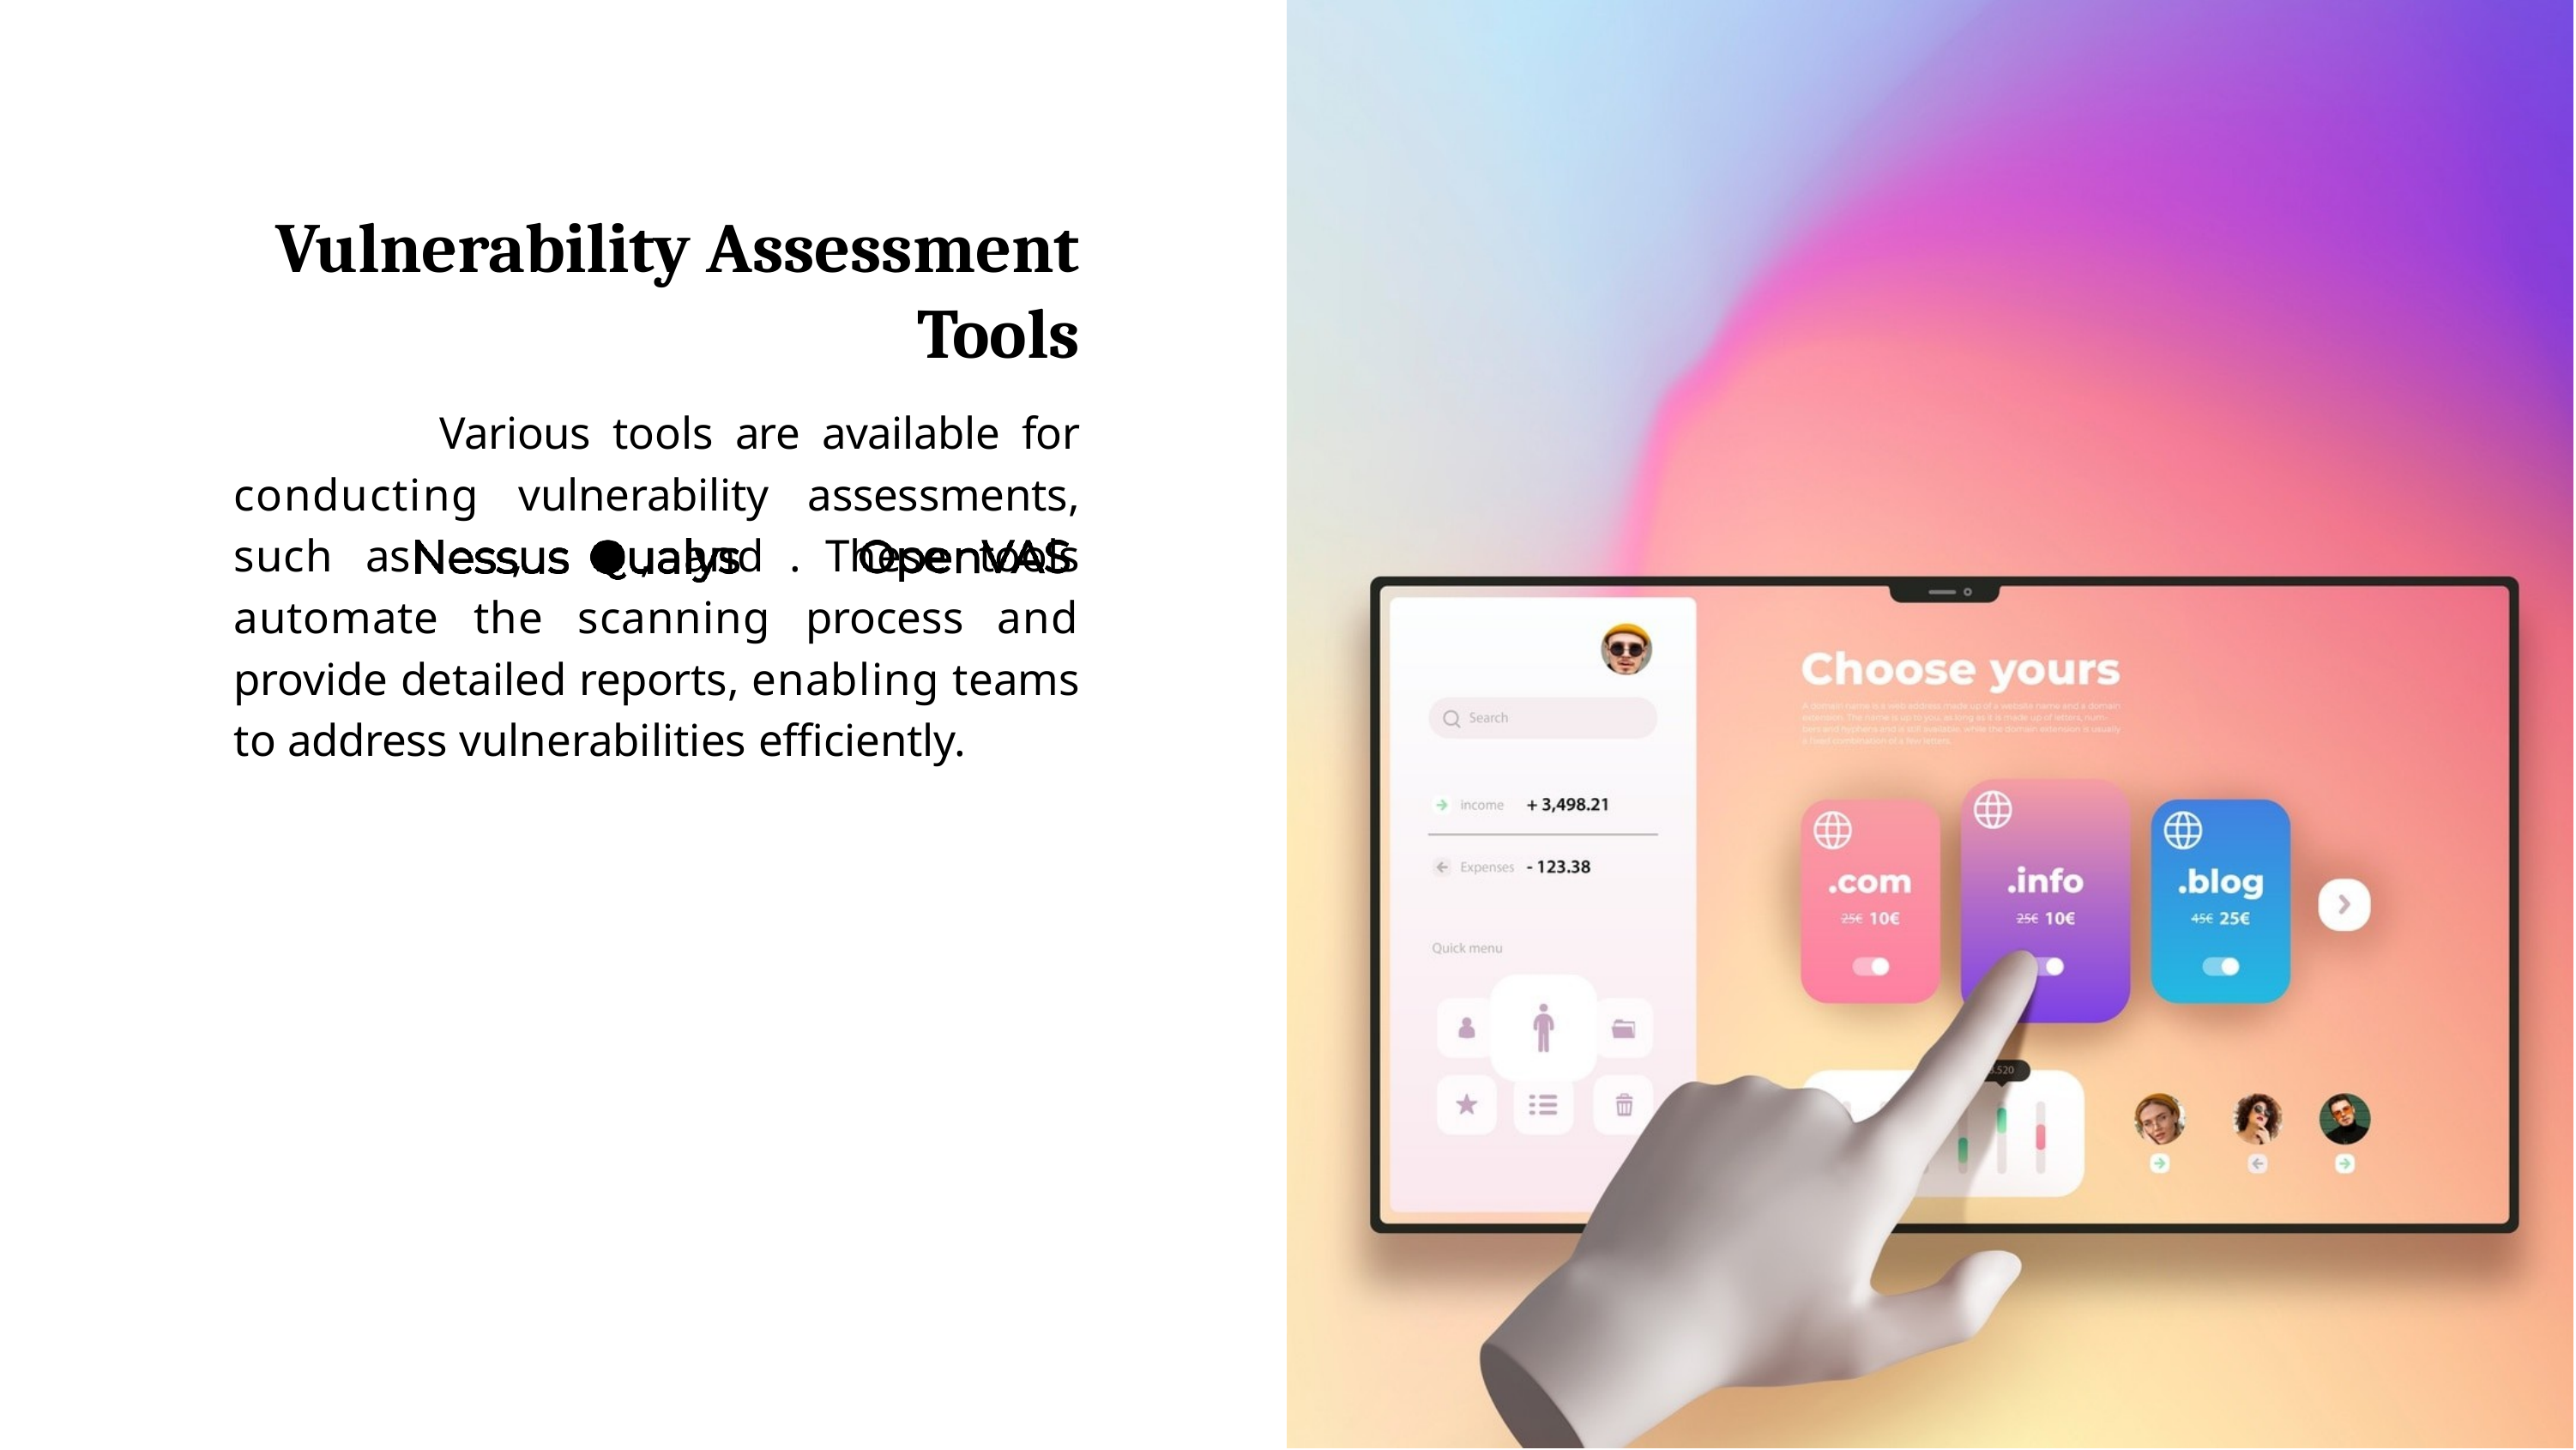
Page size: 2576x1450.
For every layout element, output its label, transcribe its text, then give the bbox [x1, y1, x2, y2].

picture [415, 540, 569, 574]
picture [590, 538, 740, 583]
title Vulnerability Assessment Tools [253, 199, 1081, 395]
picture [1286, 0, 2574, 1448]
picture [859, 540, 1070, 583]
text_box Various tools are available for conducting vulnerability assessments, such as , , and . These tools automate the scanning process and provide detailed reports, enabling teams to address vulnerabilities efﬁciently. [232, 395, 1081, 765]
